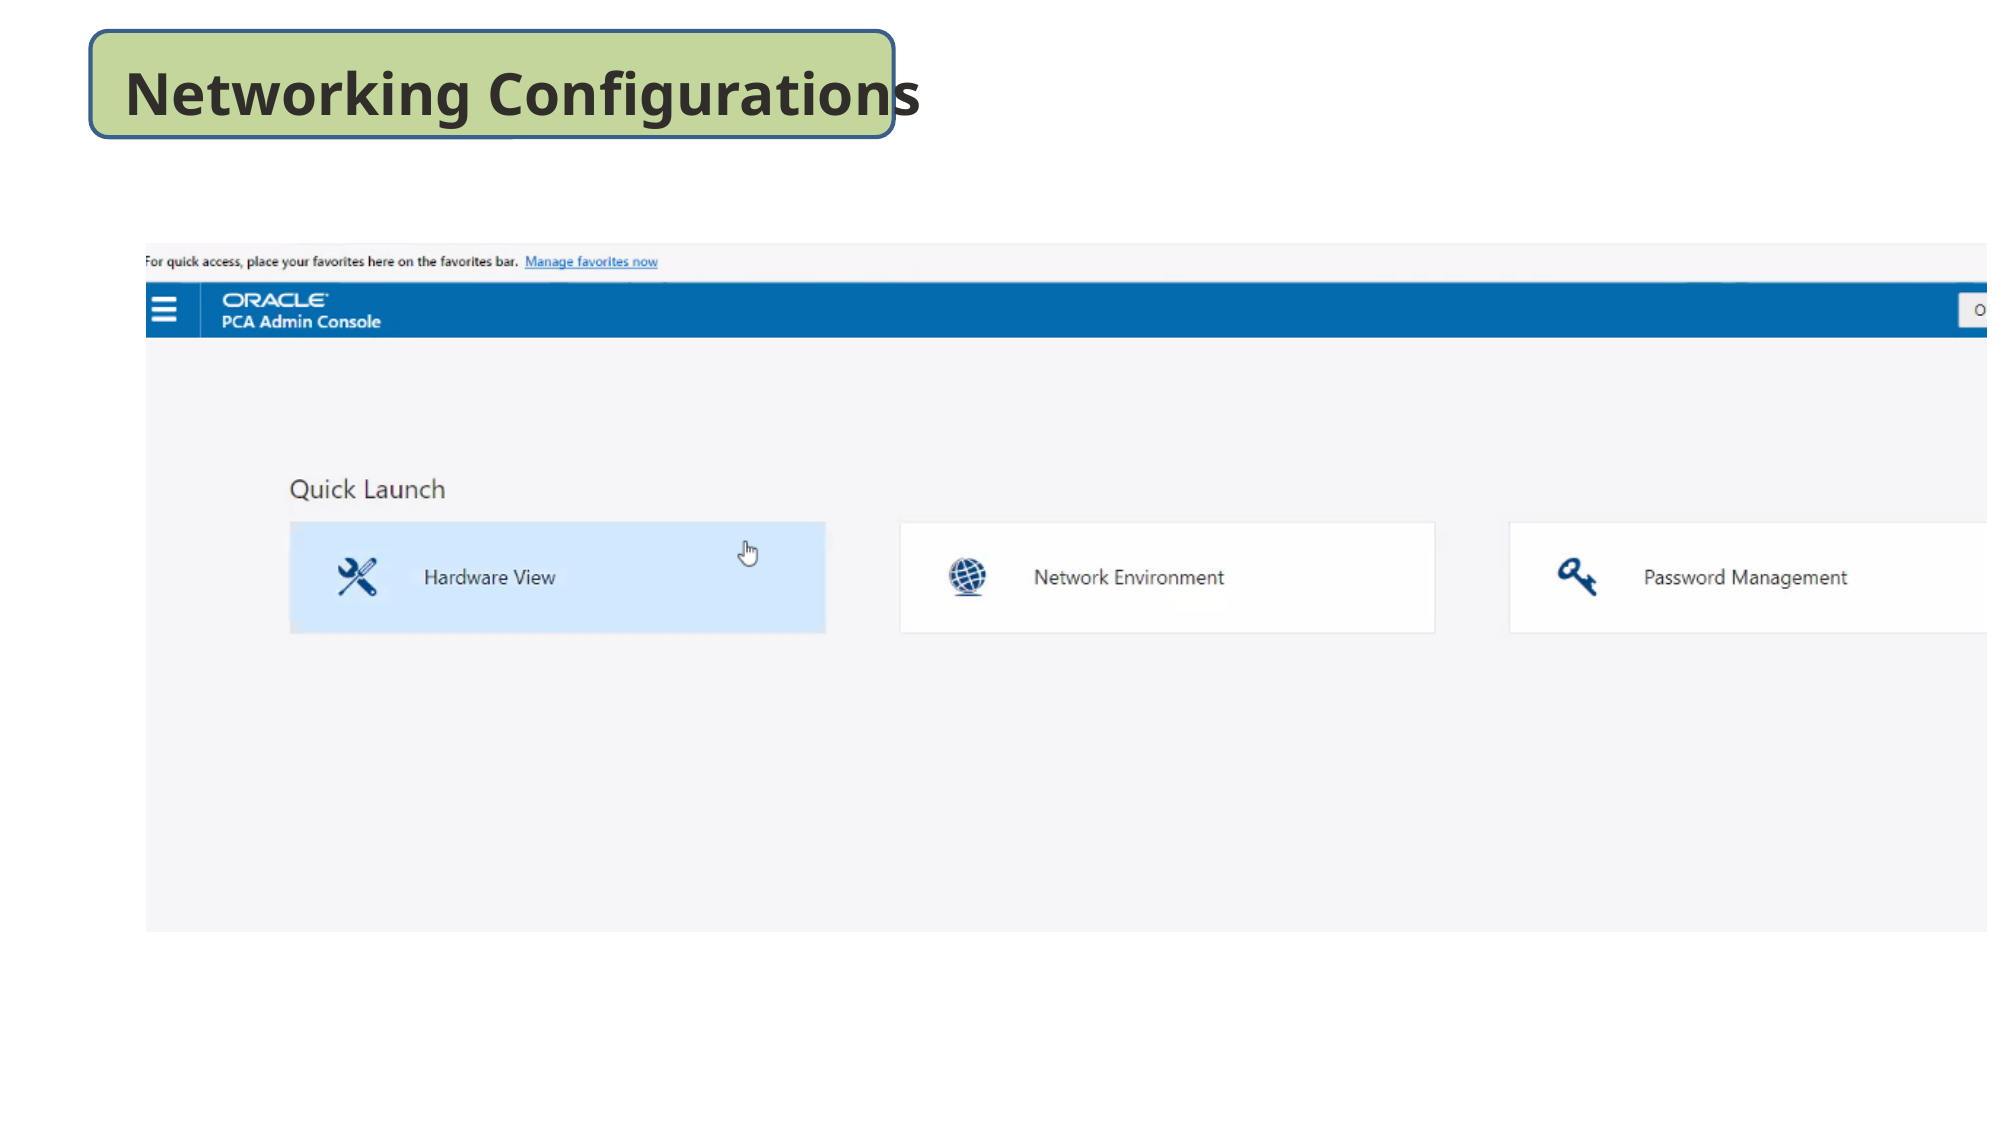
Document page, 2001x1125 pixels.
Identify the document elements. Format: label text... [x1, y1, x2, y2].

picture [146, 243, 1987, 932]
text_box Networking Configurations [124, 50, 1365, 127]
text_box [88, 28, 896, 140]
